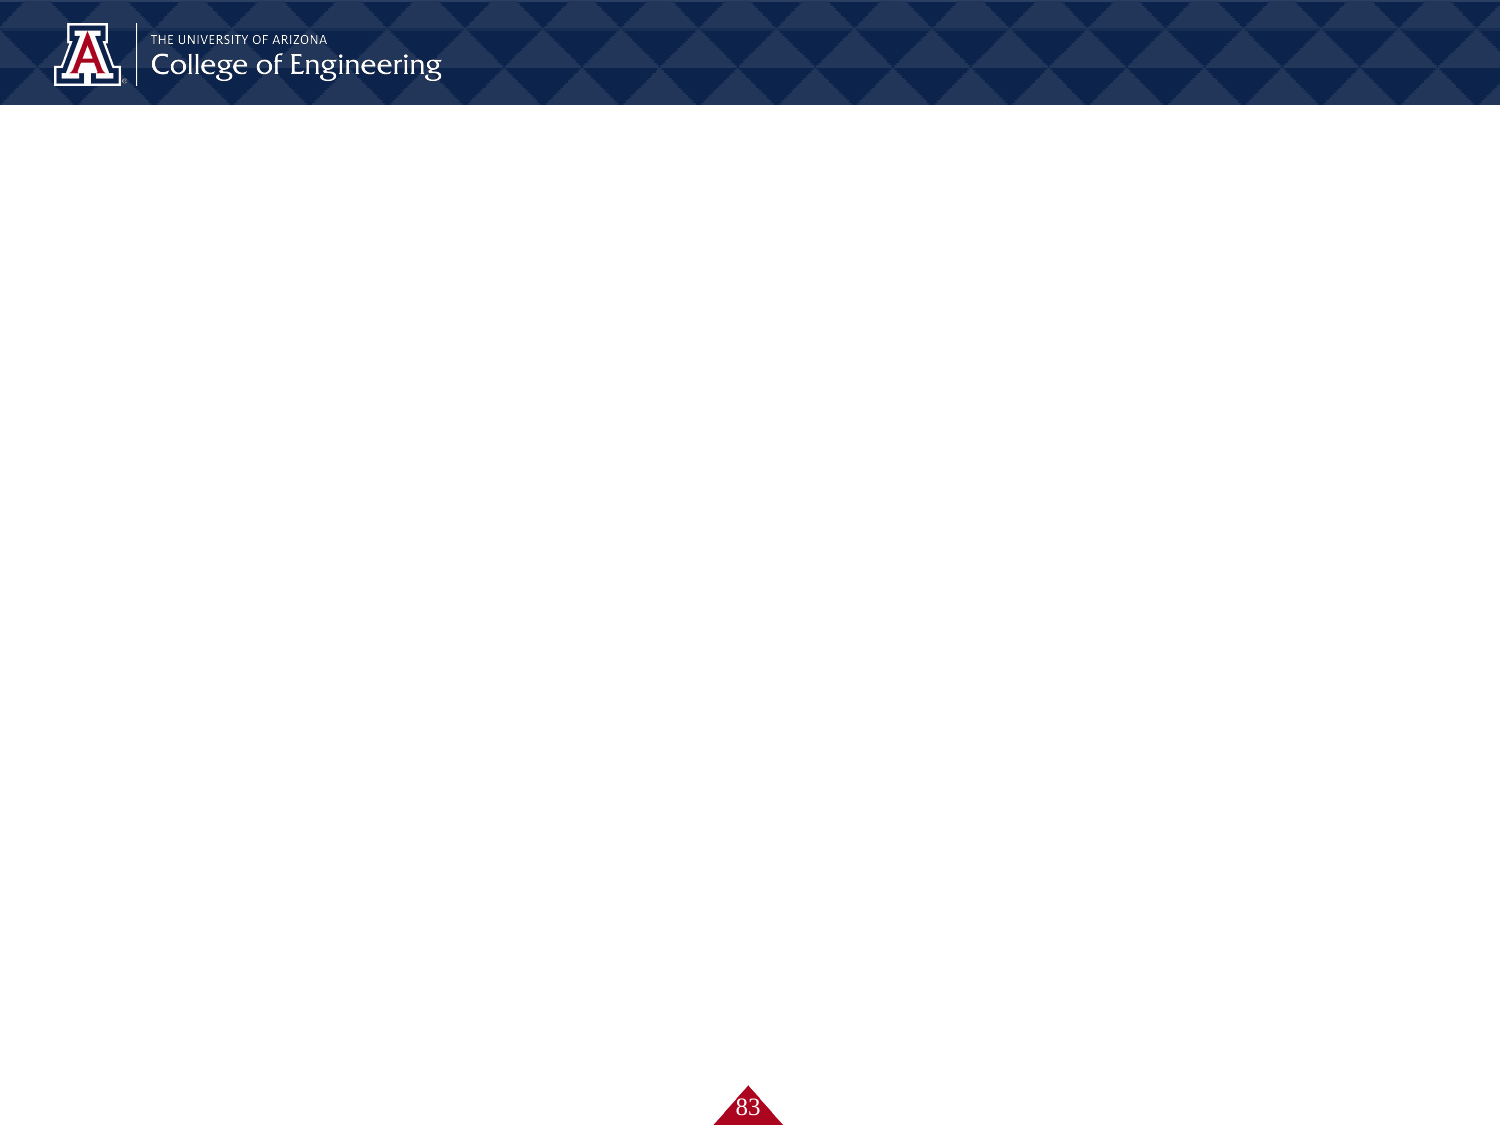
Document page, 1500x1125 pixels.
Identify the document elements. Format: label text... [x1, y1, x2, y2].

picture [54, 23, 442, 86]
slide_number ‹#› [715, 1075, 781, 1125]
